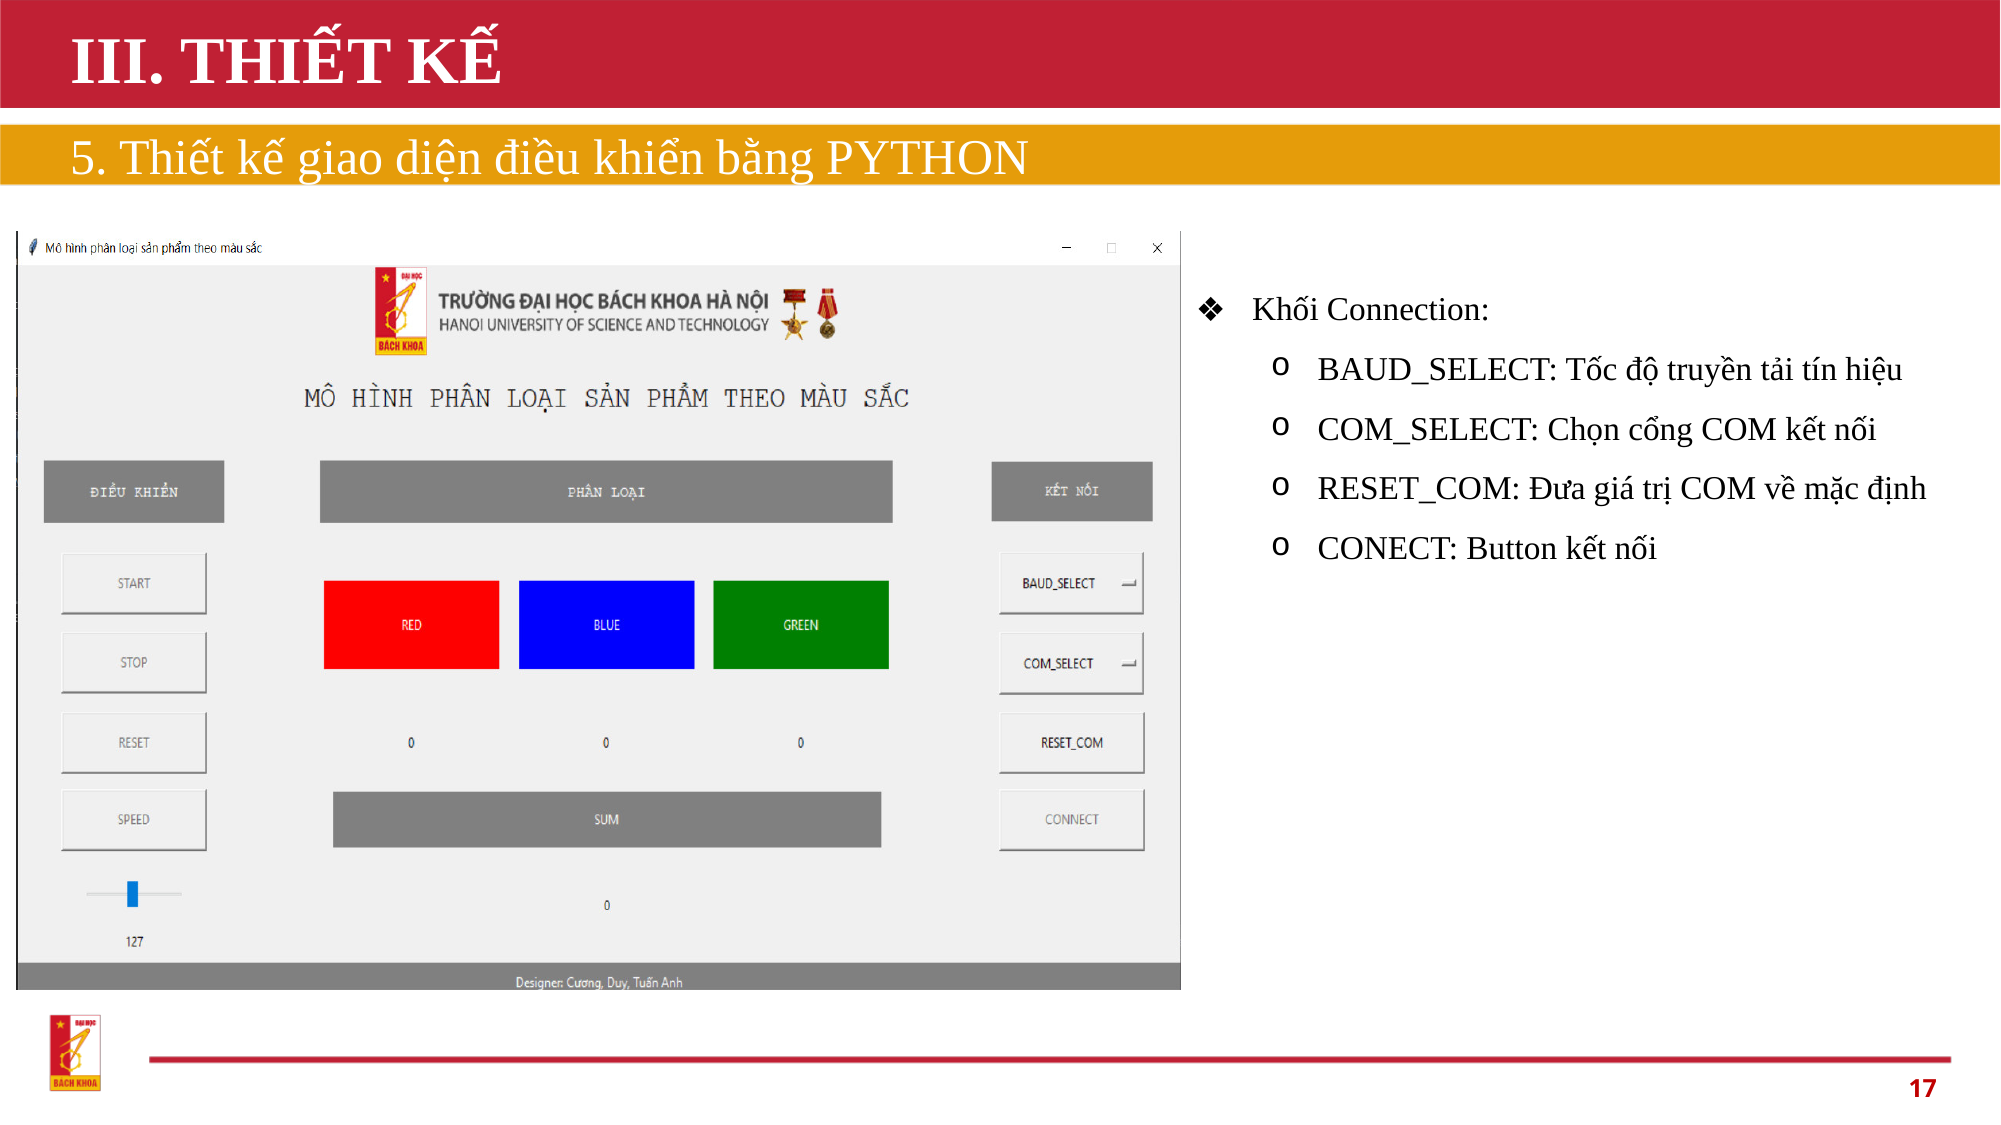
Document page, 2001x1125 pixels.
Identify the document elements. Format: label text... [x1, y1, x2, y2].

picture [0, 0, 2001, 1125]
text_box Khối Connection: BAUD_SELECT: Tốc độ truyền tải tín hiệu COM_SELECT: Chọn cổng COM kết nối RESET_COM: Đưa giá trị COM về mặc định CONECT: Button kết nối [1181, 259, 1984, 574]
title III. THIẾT KẾ [55, 18, 1945, 91]
text_box 5. Thiết kế giao diện điều khiển bằng PYTHON [55, 116, 1232, 192]
slide_number 17 [1502, 1065, 1953, 1125]
